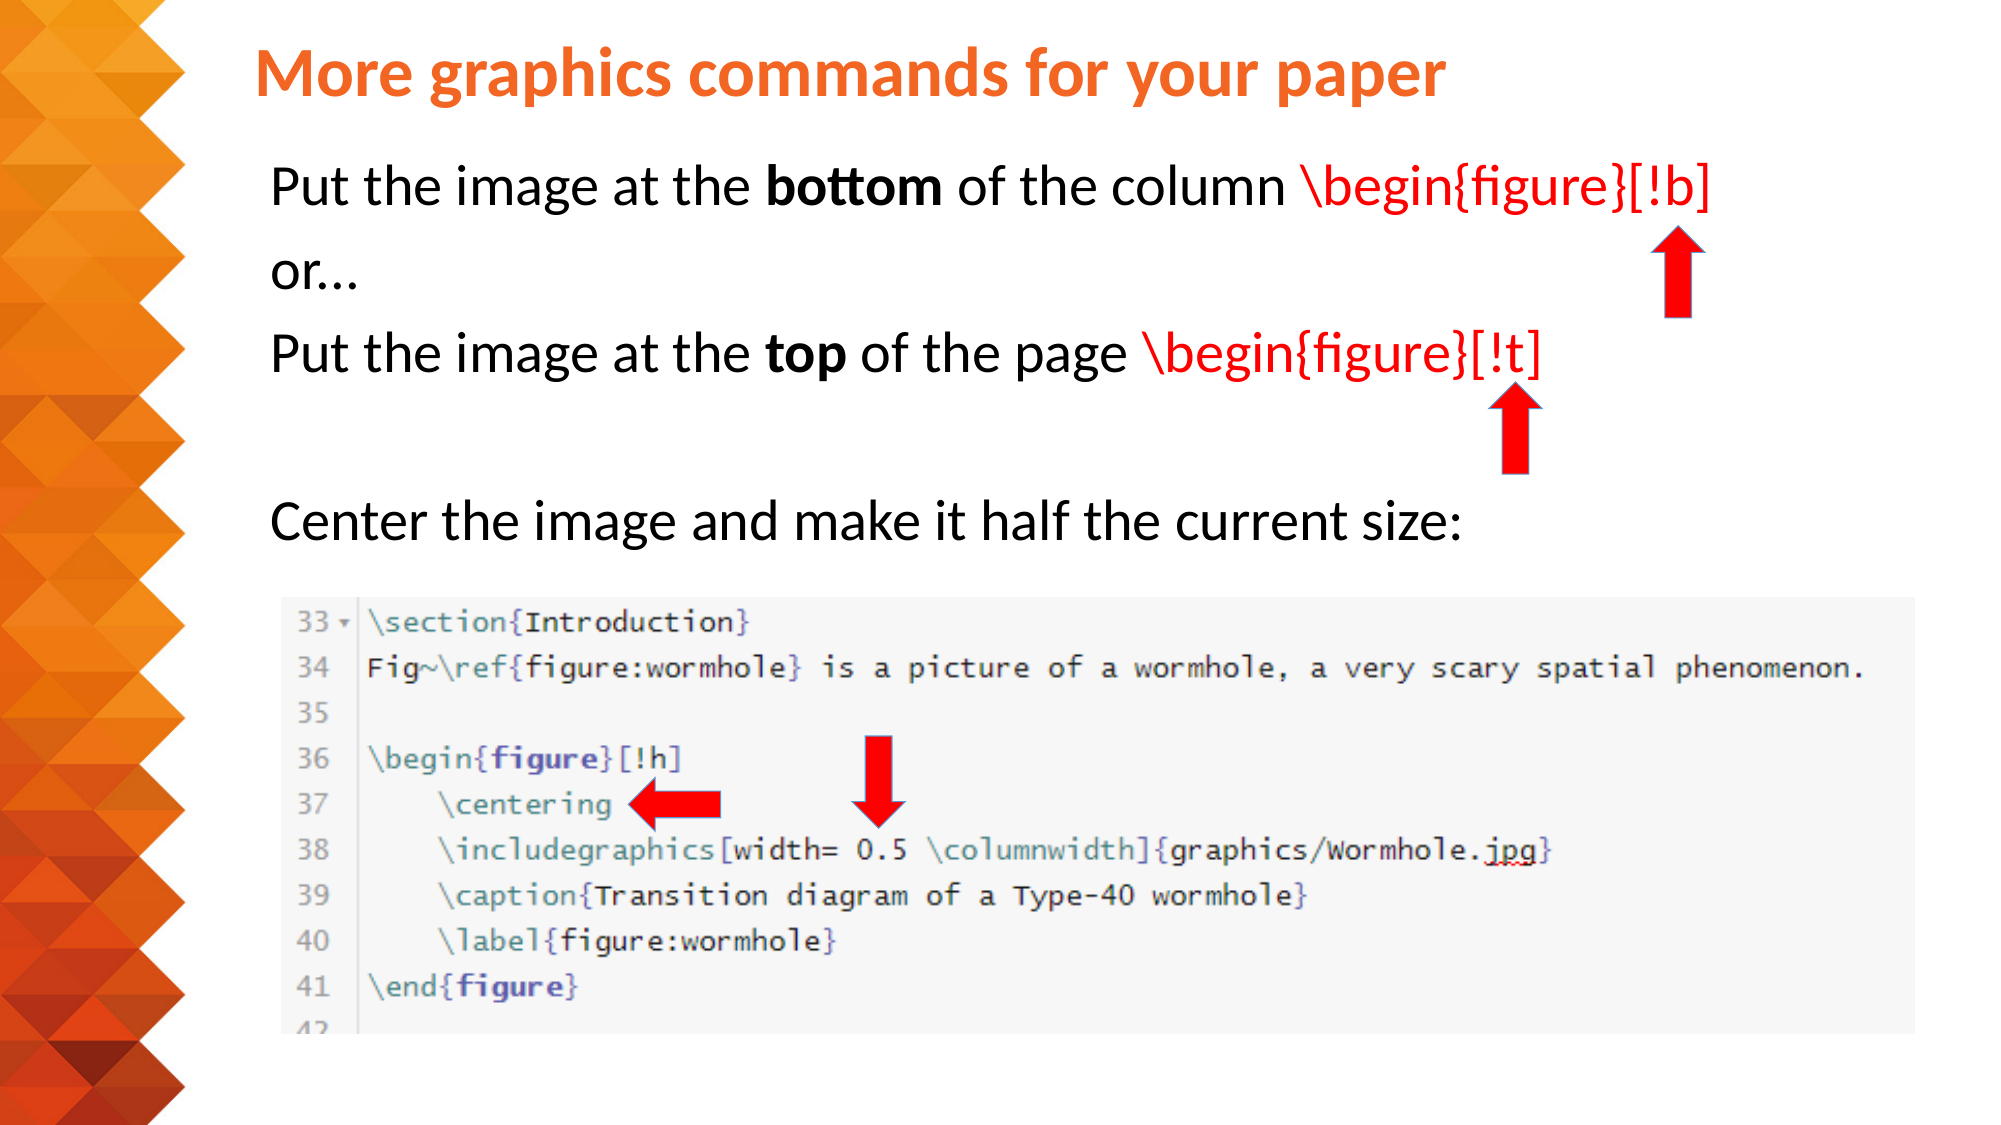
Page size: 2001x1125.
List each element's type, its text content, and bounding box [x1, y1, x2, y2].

picture [0, 0, 2001, 1125]
list Put the image at the bottom of the column \begin{figure}[!b] or... Put the image at the top of the page \begin{figure}[!t] Center the image and make it half the current size: [255, 147, 1965, 1098]
title More graphics commands for your paper [239, 27, 1965, 120]
text_box [1650, 224, 1707, 319]
text_box [1487, 381, 1544, 475]
